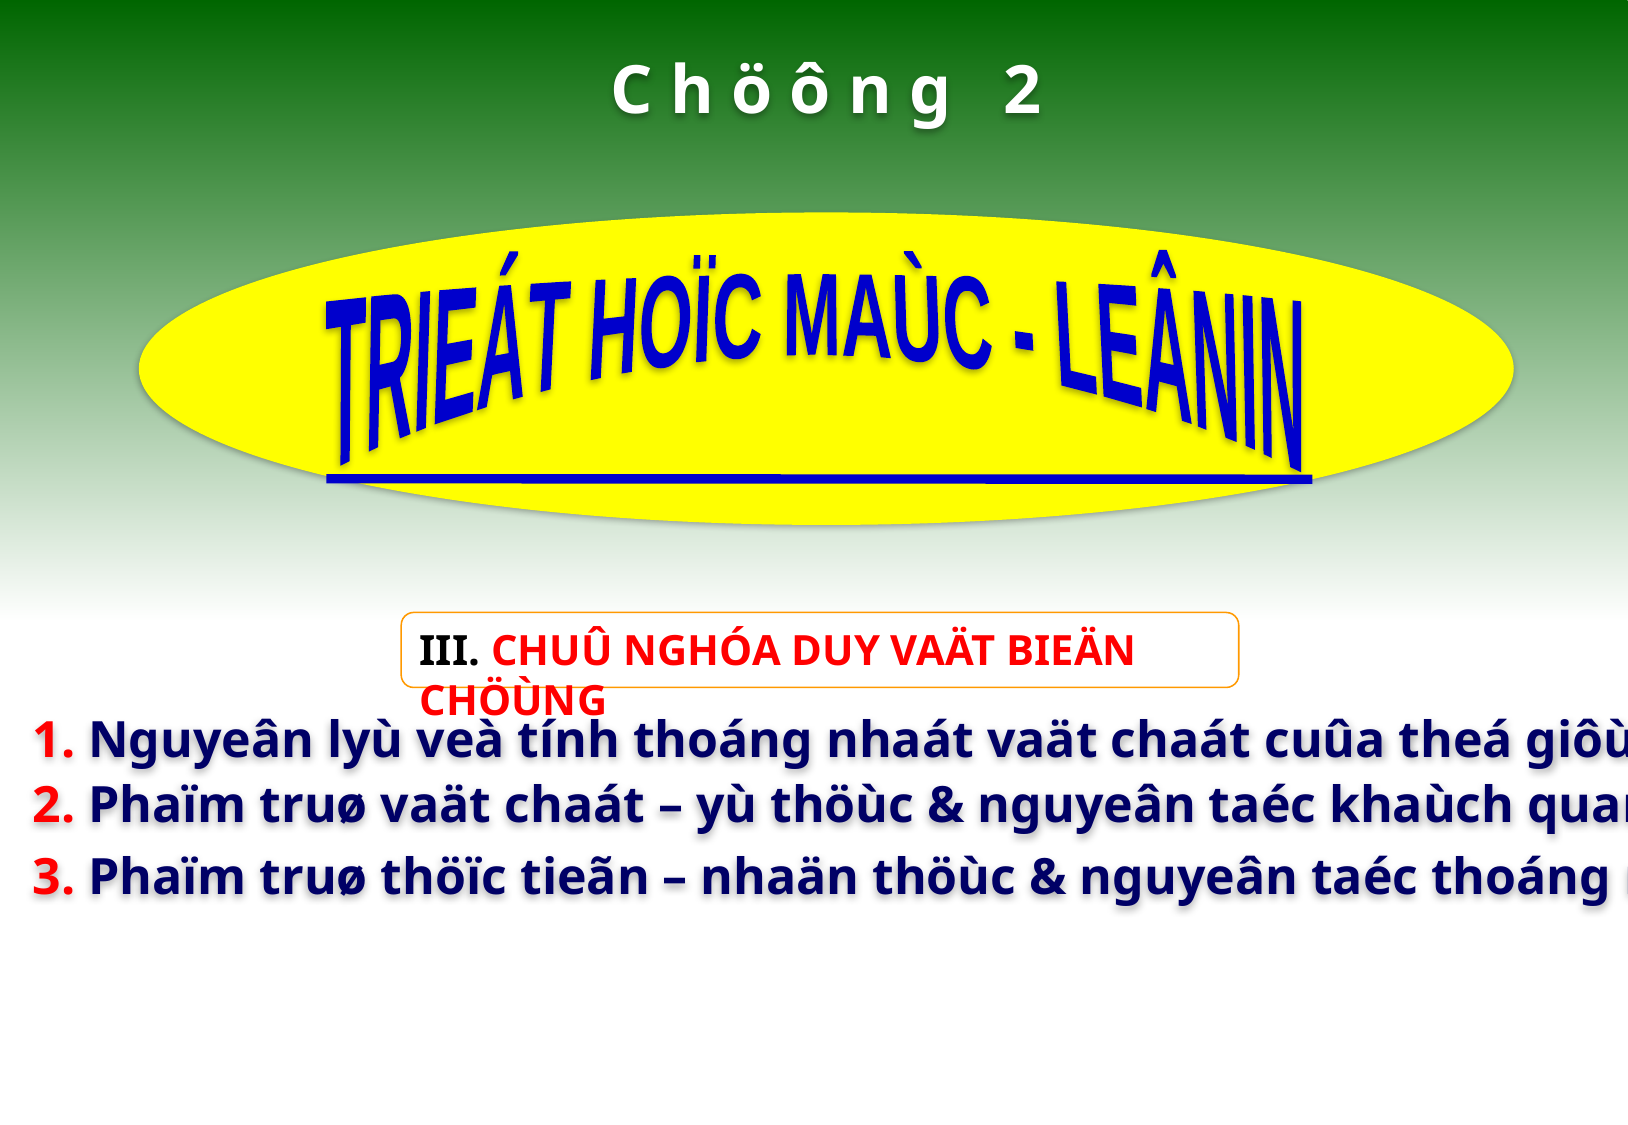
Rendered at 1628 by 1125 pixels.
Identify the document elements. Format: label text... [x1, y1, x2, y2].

text_box [1293, 304, 1301, 312]
text_box [339, 462, 349, 469]
text_box [1112, 355, 1118, 362]
text_box [504, 375, 511, 382]
text_box [433, 421, 441, 429]
text_box [749, 334, 760, 343]
text_box [708, 313, 715, 331]
text_box [708, 269, 716, 275]
text_box [904, 255, 922, 274]
text_box [469, 292, 477, 298]
text_box [699, 279, 708, 286]
text_box [493, 353, 509, 360]
text_box [368, 448, 378, 455]
text_box [1181, 414, 1207, 434]
text_box [791, 296, 796, 332]
text_box [1099, 288, 1105, 295]
text_box [859, 323, 874, 328]
text_box [693, 259, 701, 275]
text_box [507, 255, 518, 264]
text_box [1160, 362, 1176, 370]
text_box [498, 289, 511, 296]
text_box [1057, 285, 1066, 292]
text_box [1224, 298, 1233, 305]
text_box [325, 328, 333, 334]
text_box [1243, 299, 1252, 306]
text_box [466, 396, 486, 417]
text_box [1270, 342, 1279, 398]
text_box [359, 301, 372, 331]
text_box [879, 356, 891, 363]
text_box [1110, 307, 1116, 314]
text_box [138, 212, 1514, 480]
text_box [446, 342, 454, 349]
text_box 2. Phaïm truø vaät chaát – yù thöùc & nguyeân taéc khaùch quan [13, 764, 1227, 838]
text_box [596, 284, 605, 290]
text_box [398, 428, 425, 442]
text_box [1194, 295, 1205, 302]
text_box [1158, 292, 1171, 299]
text_box [380, 391, 392, 397]
text_box [1229, 439, 1238, 446]
text_box [372, 300, 378, 307]
text_box [590, 378, 601, 385]
text_box [335, 331, 341, 339]
text_box [1285, 380, 1300, 433]
text_box [617, 337, 623, 344]
text_box [827, 352, 855, 361]
text_box [1262, 301, 1273, 308]
text_box [937, 310, 946, 338]
text_box [1247, 446, 1257, 454]
text_box [1264, 342, 1270, 386]
text_box [894, 279, 905, 287]
text_box [421, 295, 430, 302]
text_box [927, 280, 936, 286]
text_box [1219, 363, 1234, 408]
text_box [749, 297, 760, 305]
text_box [797, 293, 827, 339]
text_box [1129, 352, 1137, 360]
text_box [860, 293, 872, 313]
text_box [709, 259, 715, 268]
text_box [511, 398, 522, 404]
text_box [822, 278, 836, 286]
text_box [695, 362, 707, 367]
text_box [563, 286, 570, 292]
text_box [1197, 331, 1212, 378]
text_box [626, 282, 635, 289]
text_box [634, 319, 641, 338]
text_box [1159, 315, 1172, 346]
text_box [807, 355, 816, 360]
text_box [497, 310, 509, 339]
text_box III. CHUÛ NGHÓA DUY VAÄT BIEÄN CHÖÙNG [401, 612, 1239, 688]
text_box [540, 389, 550, 396]
text_box [1264, 452, 1273, 462]
text_box [1090, 380, 1105, 400]
text_box 3. Phaïm truø thöïc tieãn – nhaän thöùc & nguyeân taéc thoáng nhaát lyù luaän vaø th.tieãn [13, 837, 1614, 913]
text_box [980, 343, 989, 351]
text_box 1. Nguyeân lyù veà tính thoáng nhaát vaät chaát cuûa theá giôùi [13, 699, 1202, 768]
text_box [382, 488, 1271, 525]
text_box [444, 397, 452, 404]
text_box [499, 267, 512, 281]
text_box [1151, 268, 1177, 284]
text_box [690, 314, 697, 331]
text_box [788, 278, 802, 285]
text_box [786, 356, 796, 361]
text_box [1294, 468, 1302, 474]
text_box [978, 302, 989, 311]
text_box C h ö ô n g 2 [369, 36, 1283, 137]
text_box [1129, 306, 1137, 311]
text_box [828, 296, 832, 327]
text_box [621, 371, 632, 378]
text_box [1135, 392, 1157, 416]
